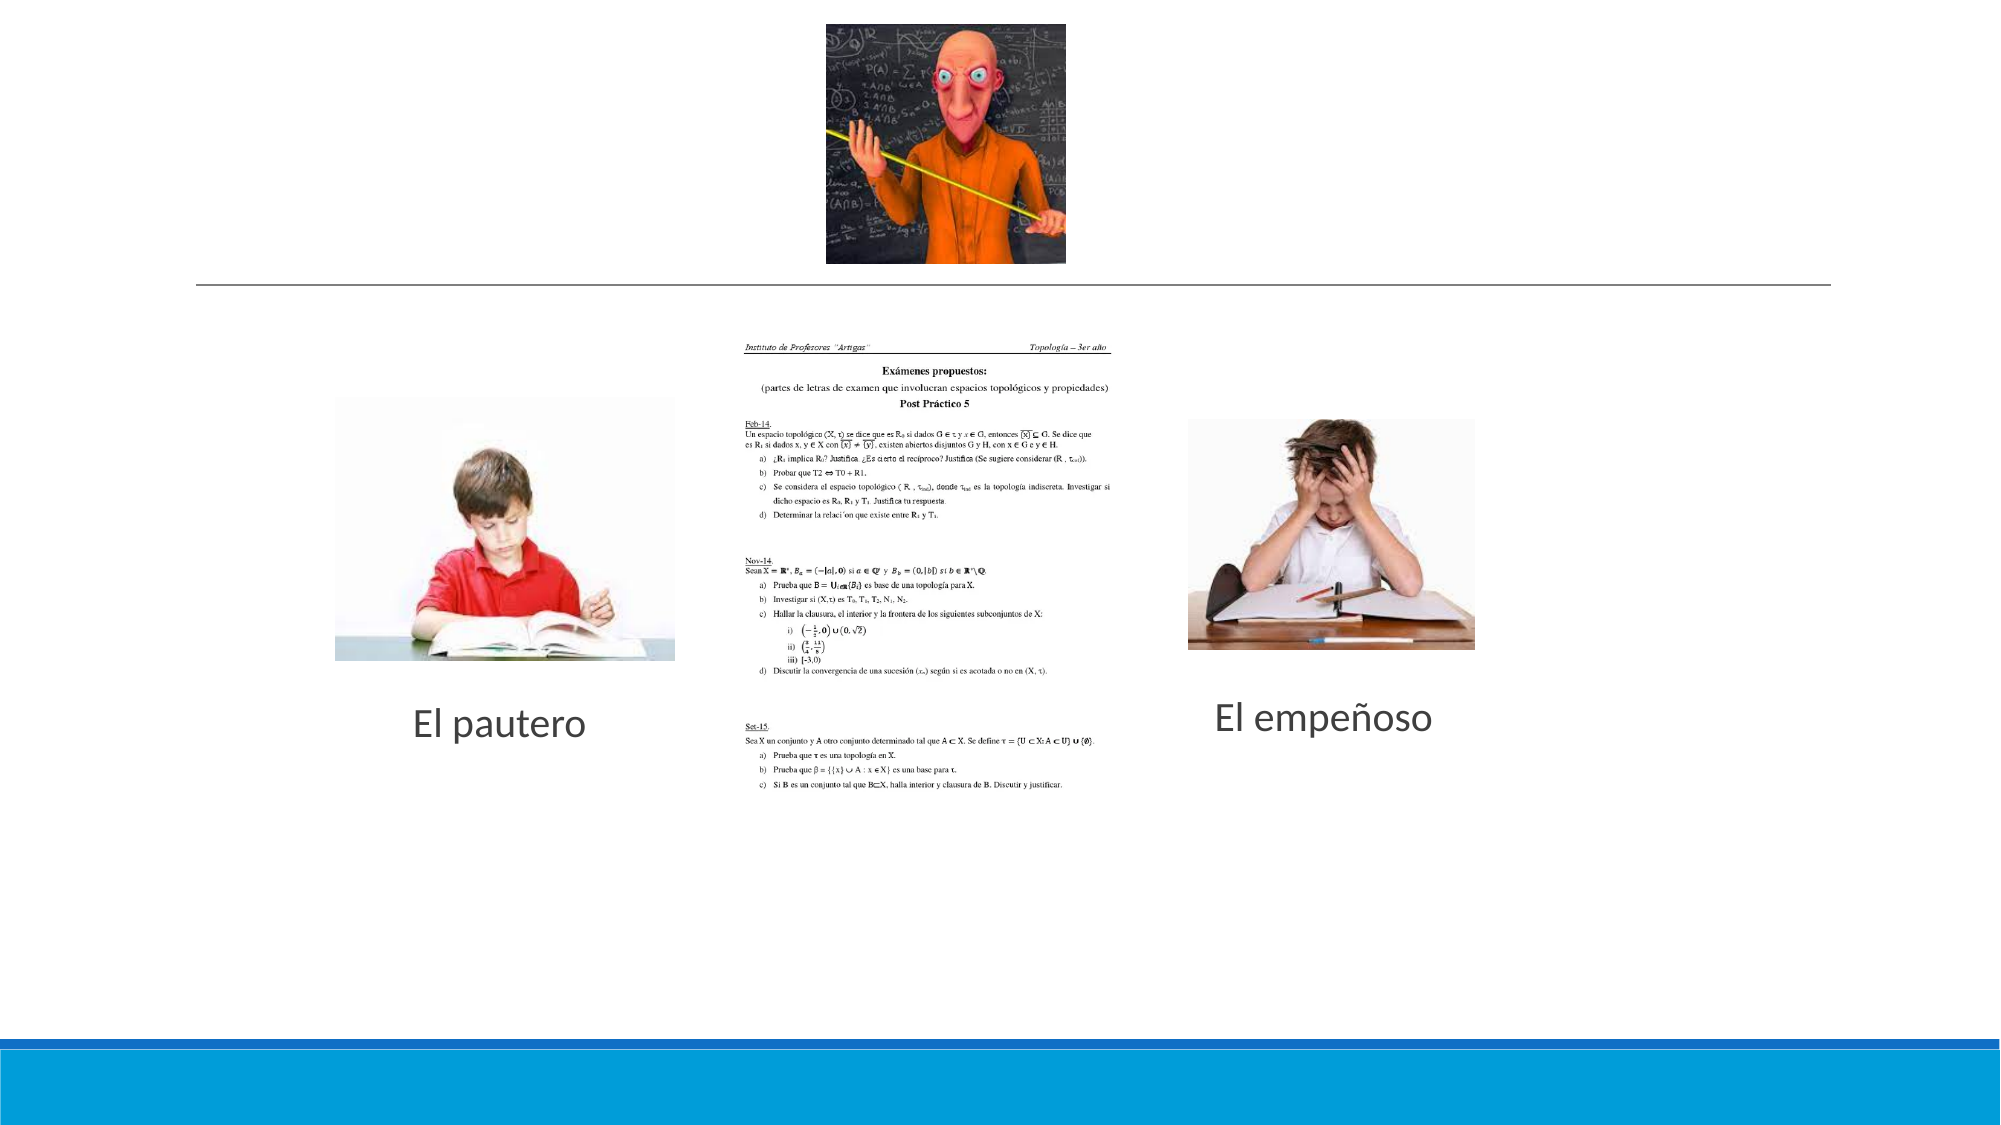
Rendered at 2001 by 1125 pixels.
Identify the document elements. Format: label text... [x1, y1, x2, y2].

picture [1188, 419, 1476, 650]
picture [688, 315, 1153, 935]
picture [334, 397, 675, 661]
list El empeñoso [1158, 687, 1658, 878]
picture [826, 24, 1066, 264]
list El pautero [187, 694, 683, 884]
